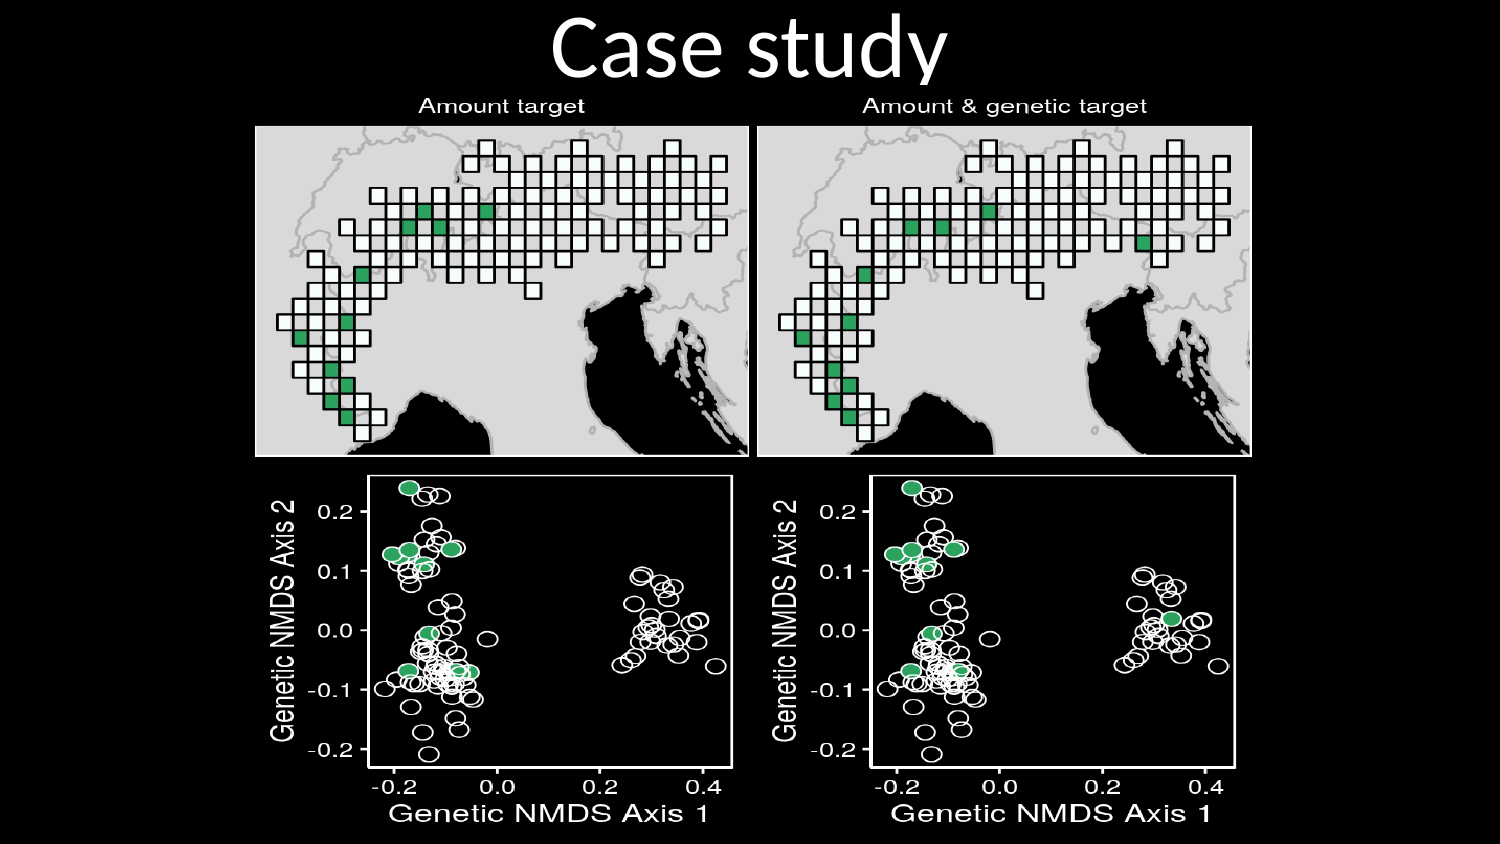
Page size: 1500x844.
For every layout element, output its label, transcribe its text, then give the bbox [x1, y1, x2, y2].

title Case study [75, 0, 1425, 111]
picture [247, 84, 1253, 839]
